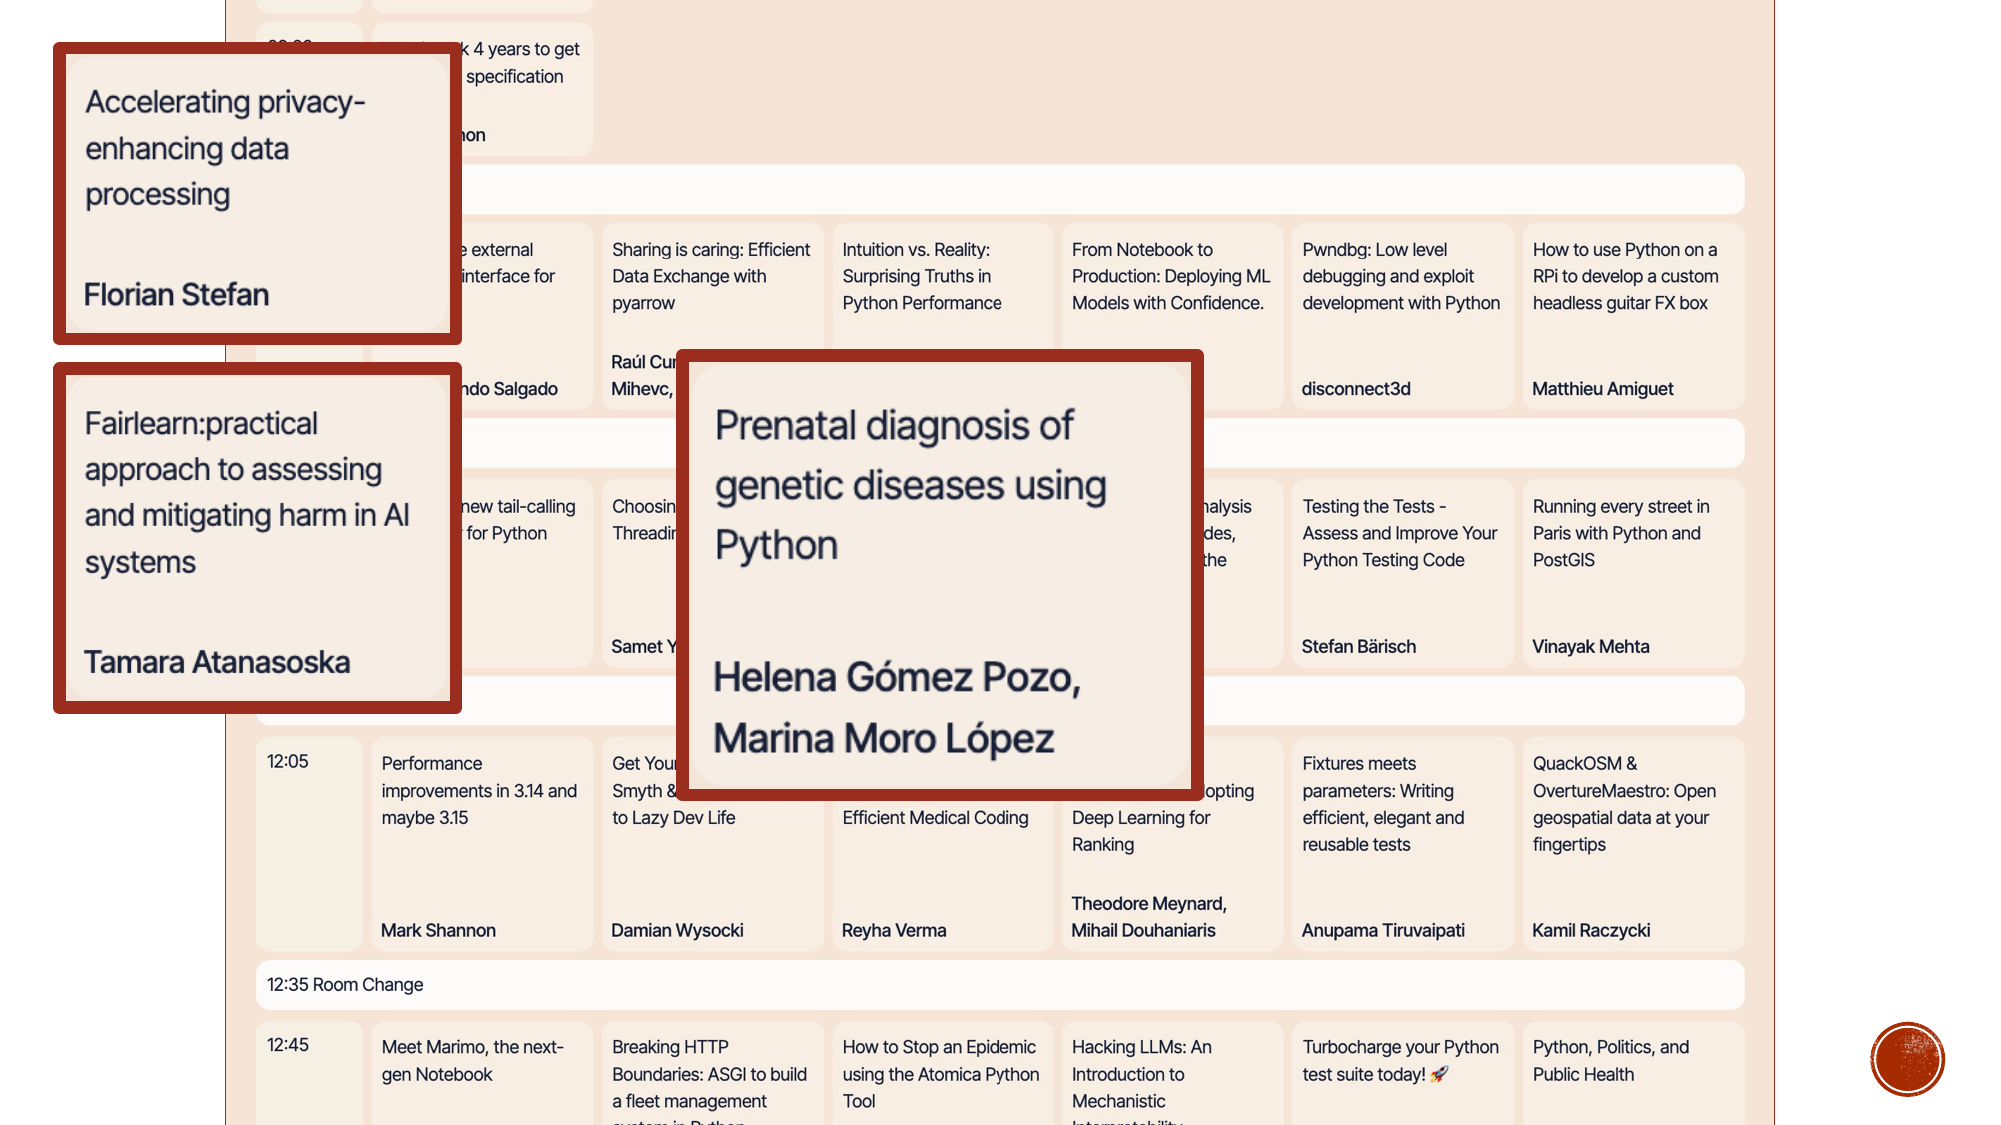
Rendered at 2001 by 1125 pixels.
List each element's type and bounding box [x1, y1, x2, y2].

picture [66, 0, 1776, 1125]
